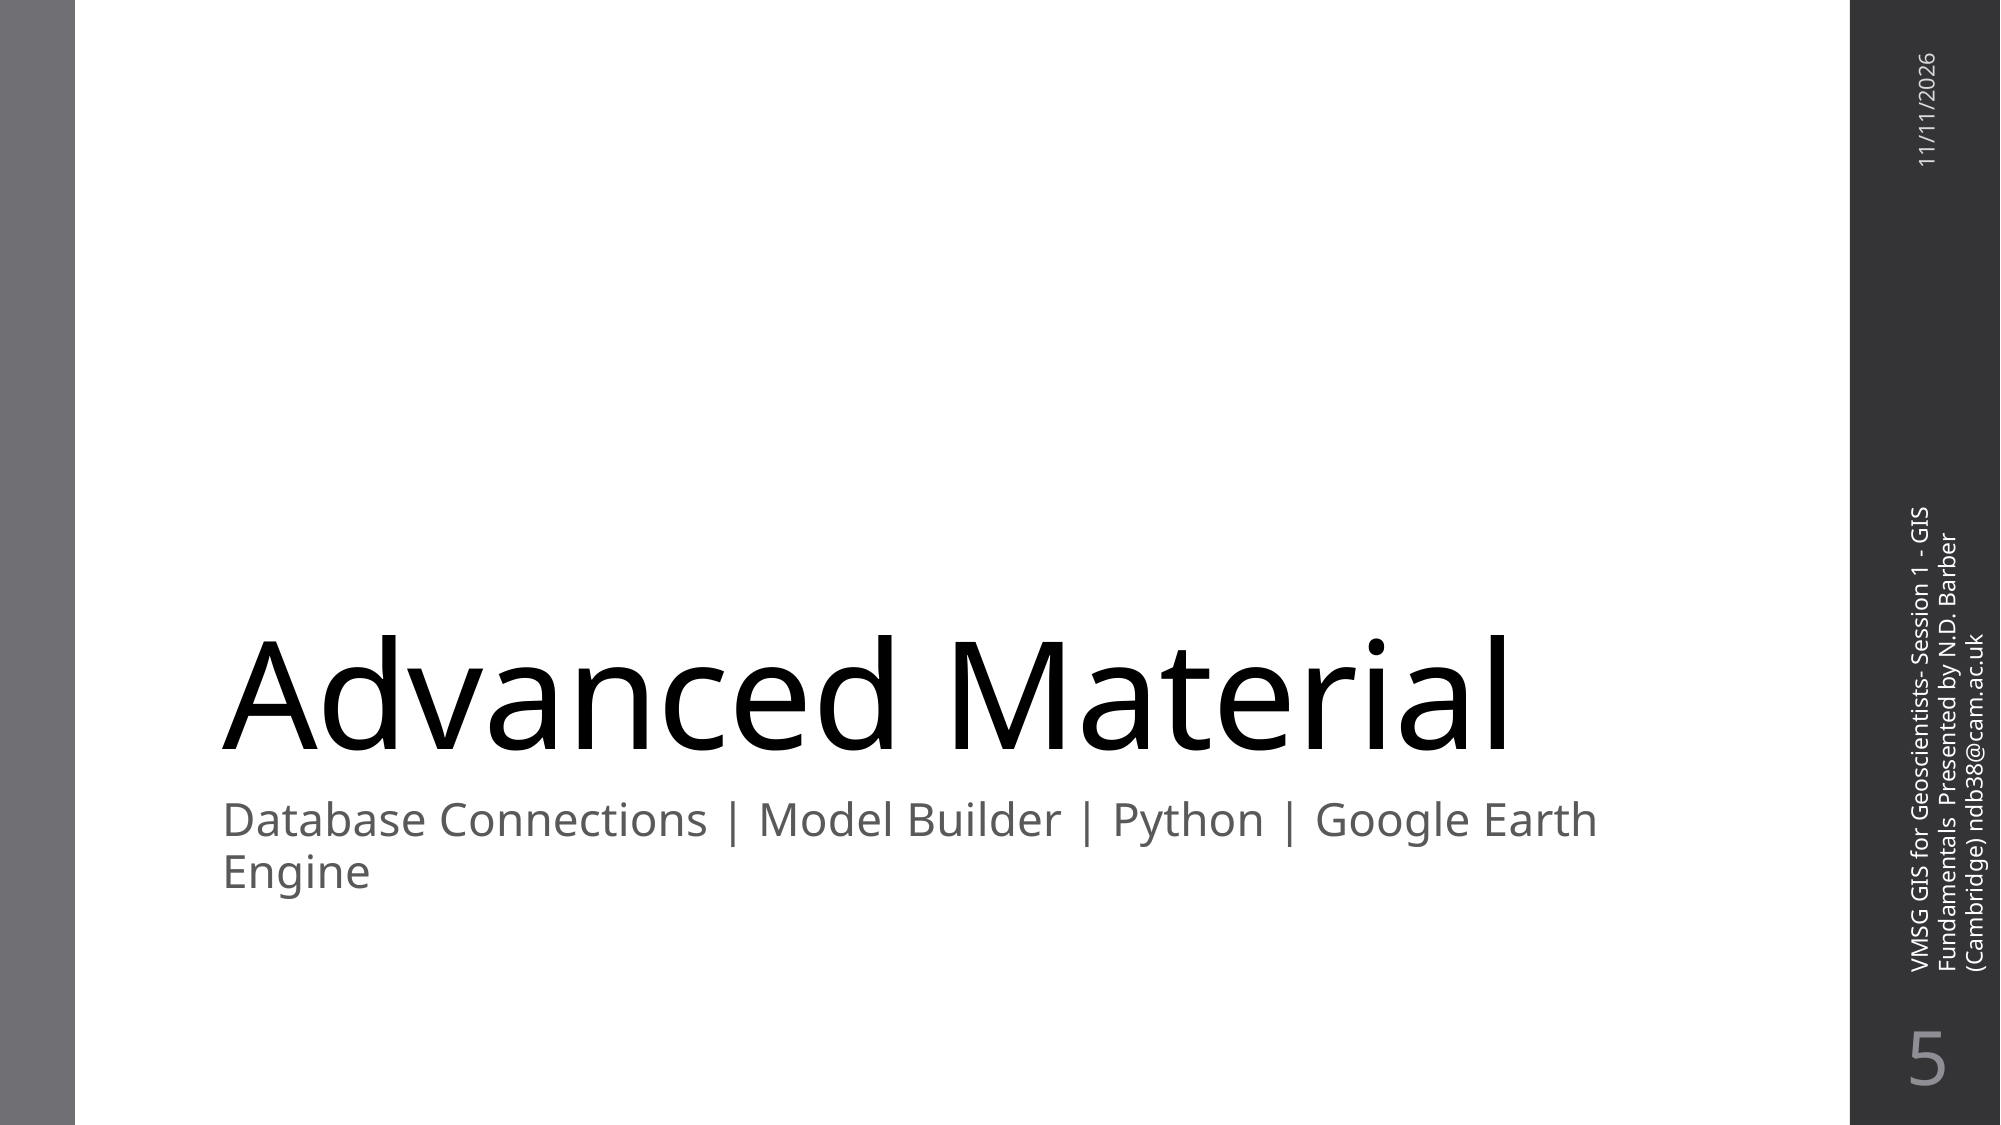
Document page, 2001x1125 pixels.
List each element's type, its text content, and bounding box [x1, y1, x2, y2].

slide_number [1897, 37, 1958, 351]
list Database Connections | Model Builder | Python | Google Earth Engine [206, 787, 1752, 1065]
footer VMSG GIS for Geoscientists- Session 1 - GIS Fundamentals Presented by N.D. Barber (Cambridge) ndb38@cam.ac.uk [1897, 400, 1958, 988]
slide_number 4 [1852, 1012, 2000, 1110]
title Advanced Material [206, 124, 1752, 787]
